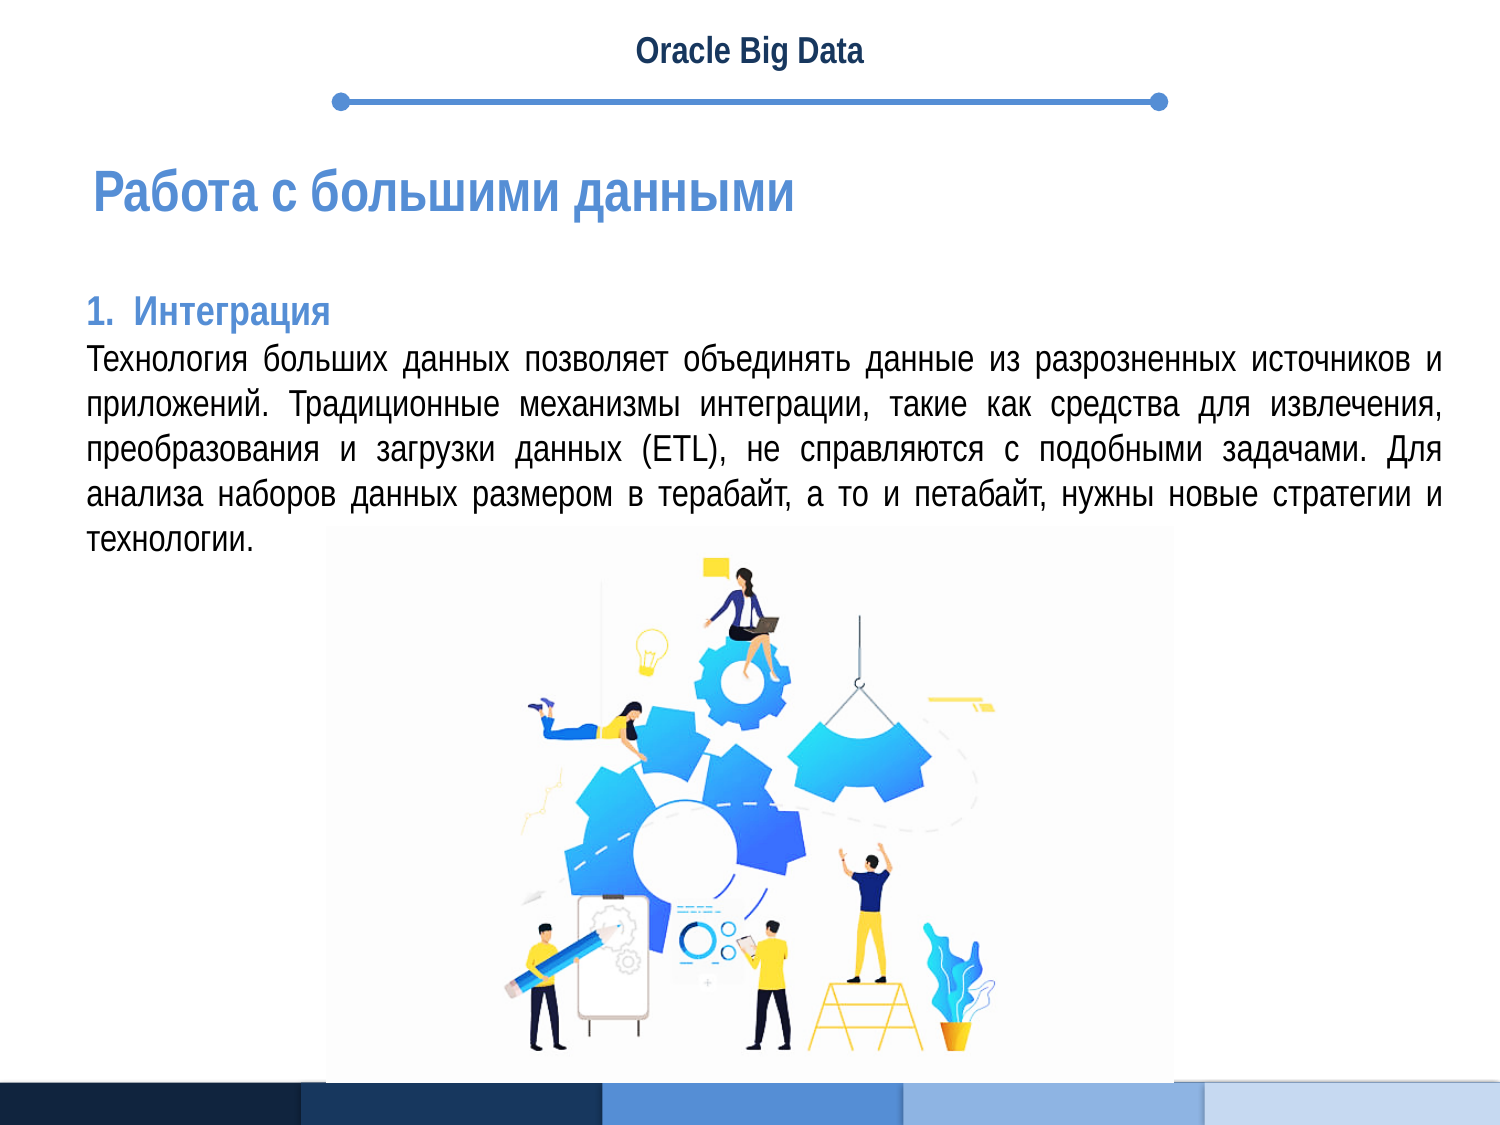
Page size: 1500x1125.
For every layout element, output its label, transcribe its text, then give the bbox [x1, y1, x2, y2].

text_box Работа с большими данными [78, 145, 811, 231]
text_box 1. Интеграция Технология больших данных позволяет объединять данные из разрозненных источников и приложений. Традиционные механизмы интеграции, такие как средства для извлечения, преобразования и загрузки данных (ETL), не справляются с подобными задачами. Для анализа наборов данных размером в терабайт, а то и петабайт, нужны новые стратегии и технологии. [71, 276, 1459, 566]
text_box Oracle Big Data [0, 19, 1500, 79]
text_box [0, 1082, 1500, 1125]
picture [325, 525, 1175, 1083]
